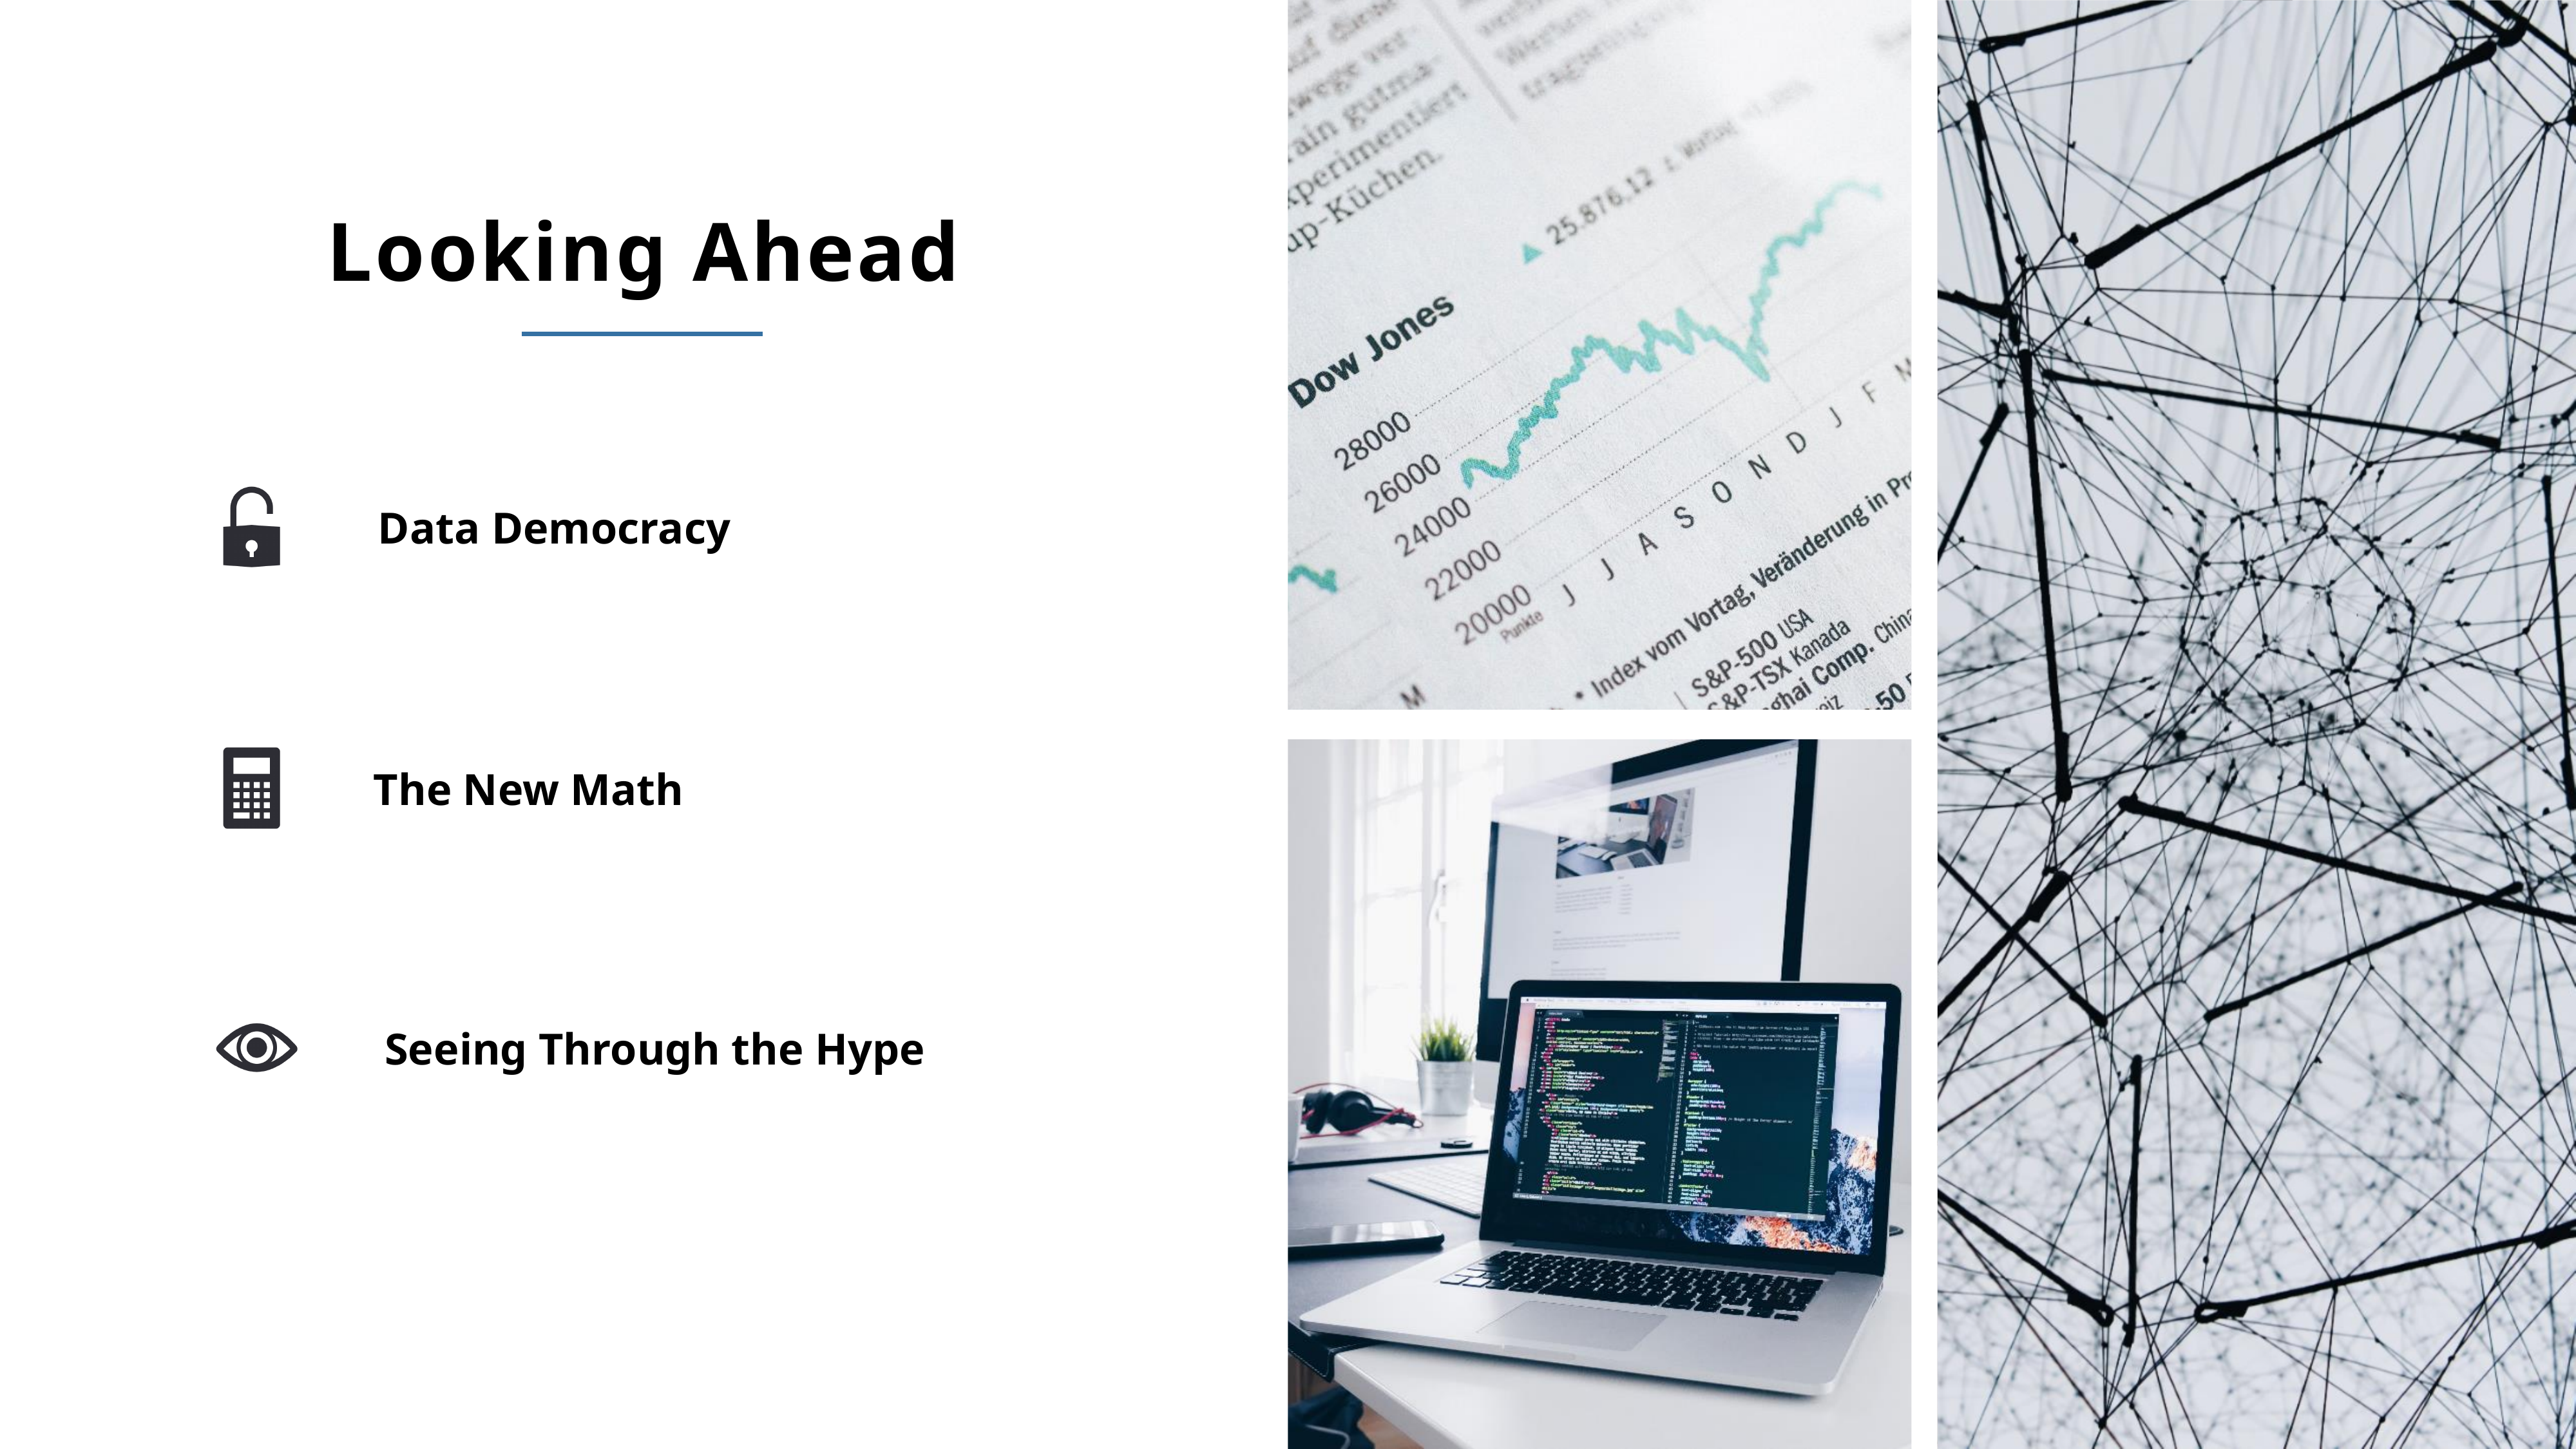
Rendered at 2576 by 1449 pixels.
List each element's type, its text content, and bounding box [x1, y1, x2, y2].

picture [203, 478, 300, 576]
picture [1288, 0, 2576, 1449]
text_box Seeing Through the Hype [375, 1017, 935, 1079]
text_box The New Math [364, 757, 694, 819]
text_box Looking Ahead [318, 198, 970, 302]
text_box Data Democracy [368, 496, 741, 558]
picture [203, 739, 300, 837]
picture [208, 999, 305, 1096]
